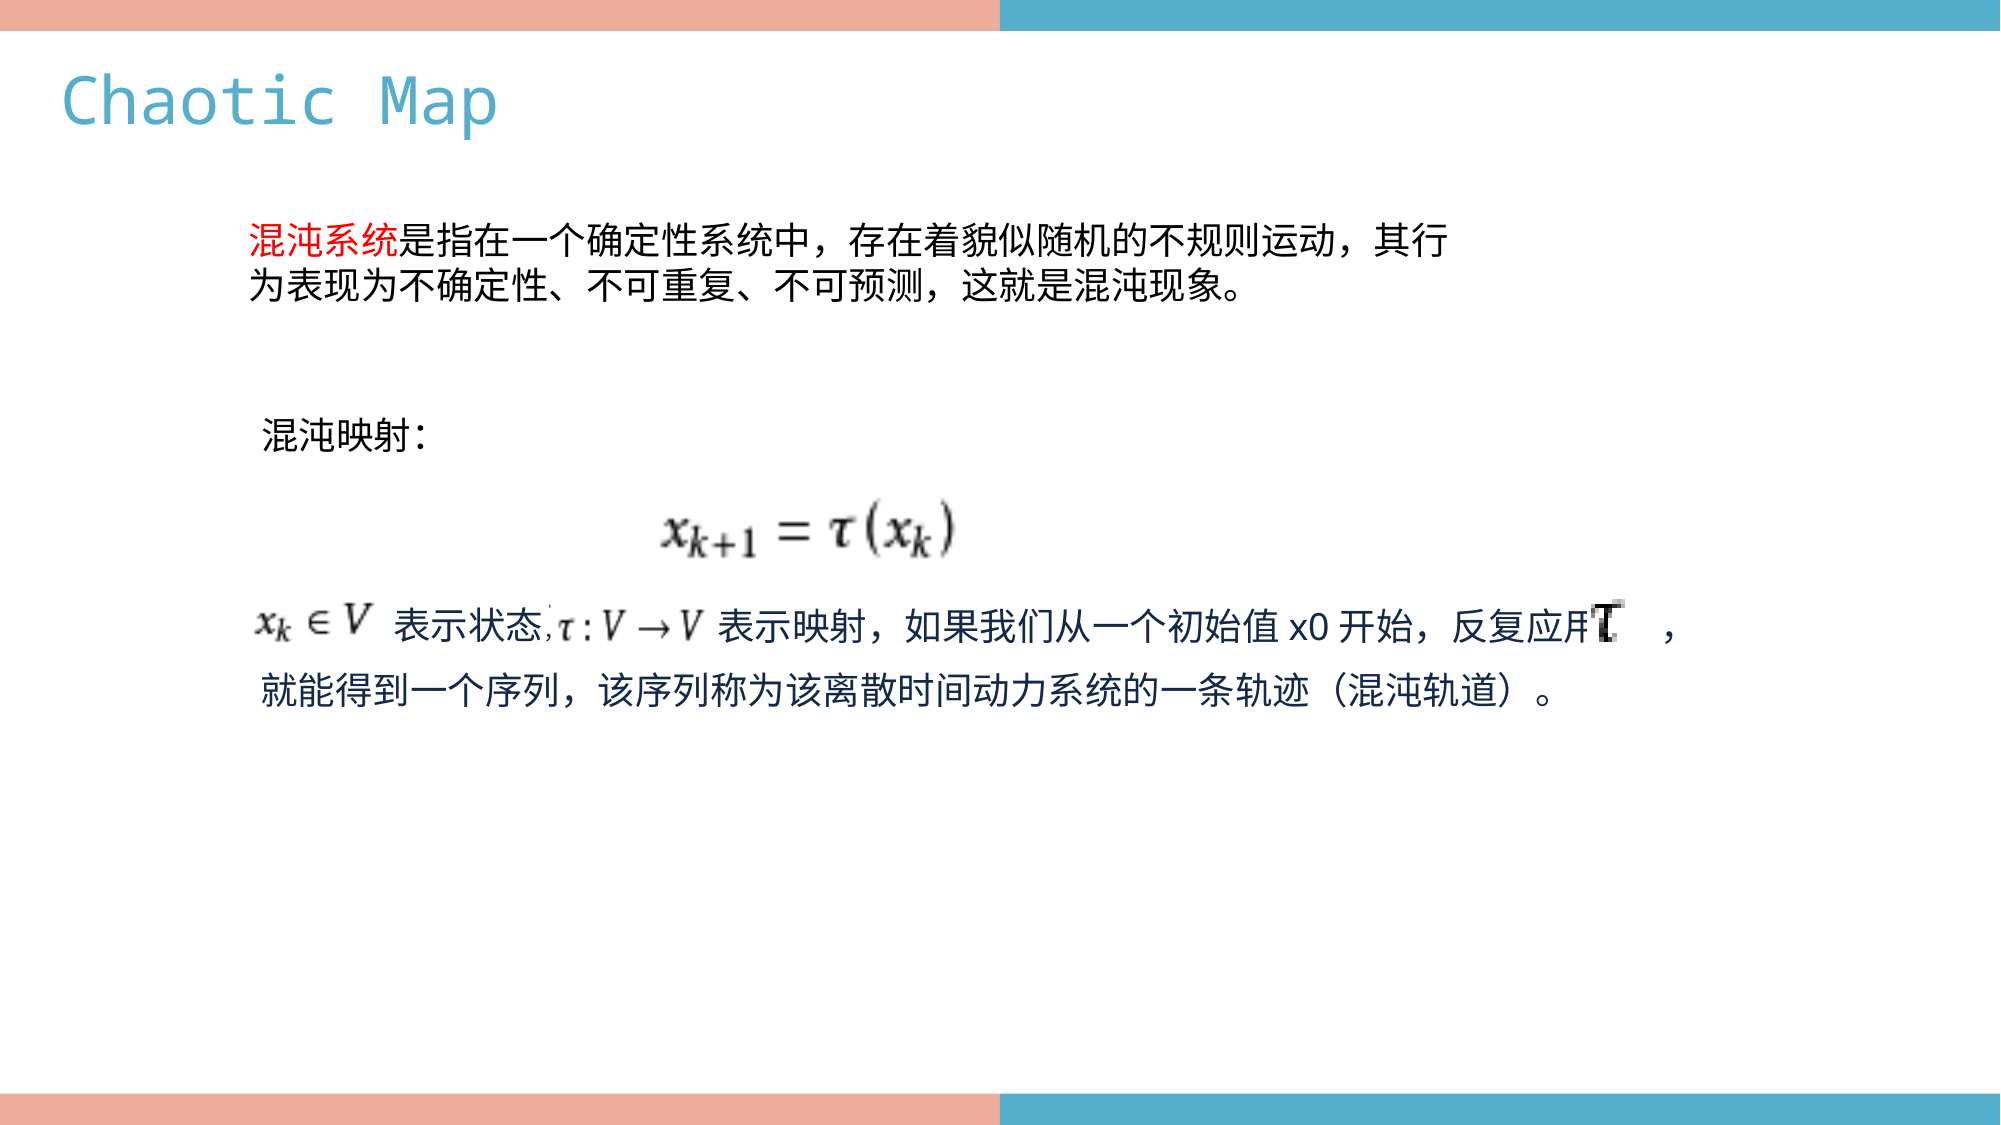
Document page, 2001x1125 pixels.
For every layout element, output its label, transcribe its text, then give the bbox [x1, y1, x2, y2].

text_box Chaotic Map [45, 50, 515, 146]
text_box 混沌系统是指在一个确定性系统中，存在着貌似随机的不规则运动，其行为表现为不确定性、不可重复、不可预测，这就是混沌现象。 [234, 209, 1474, 315]
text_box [245, 489, 1707, 777]
text_box 混沌映射： [246, 404, 632, 465]
